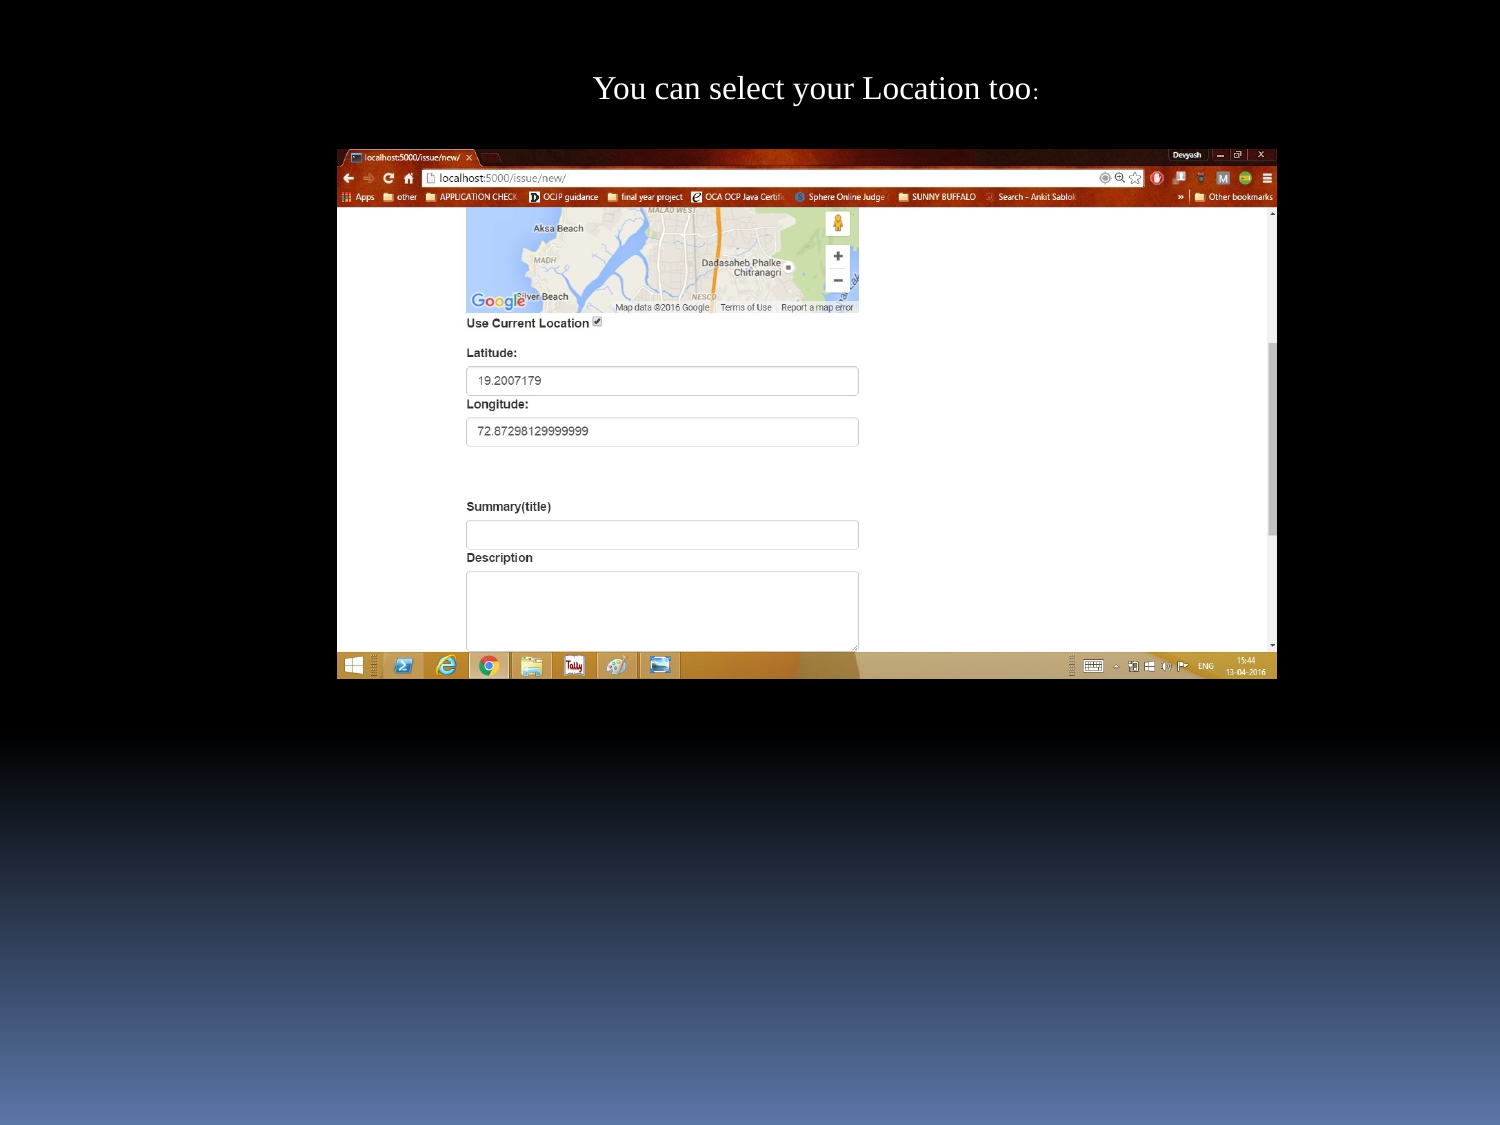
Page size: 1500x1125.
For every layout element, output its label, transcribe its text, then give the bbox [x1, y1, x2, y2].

picture [337, 149, 1277, 679]
text_box You can select your Location too: [577, 58, 1055, 141]
